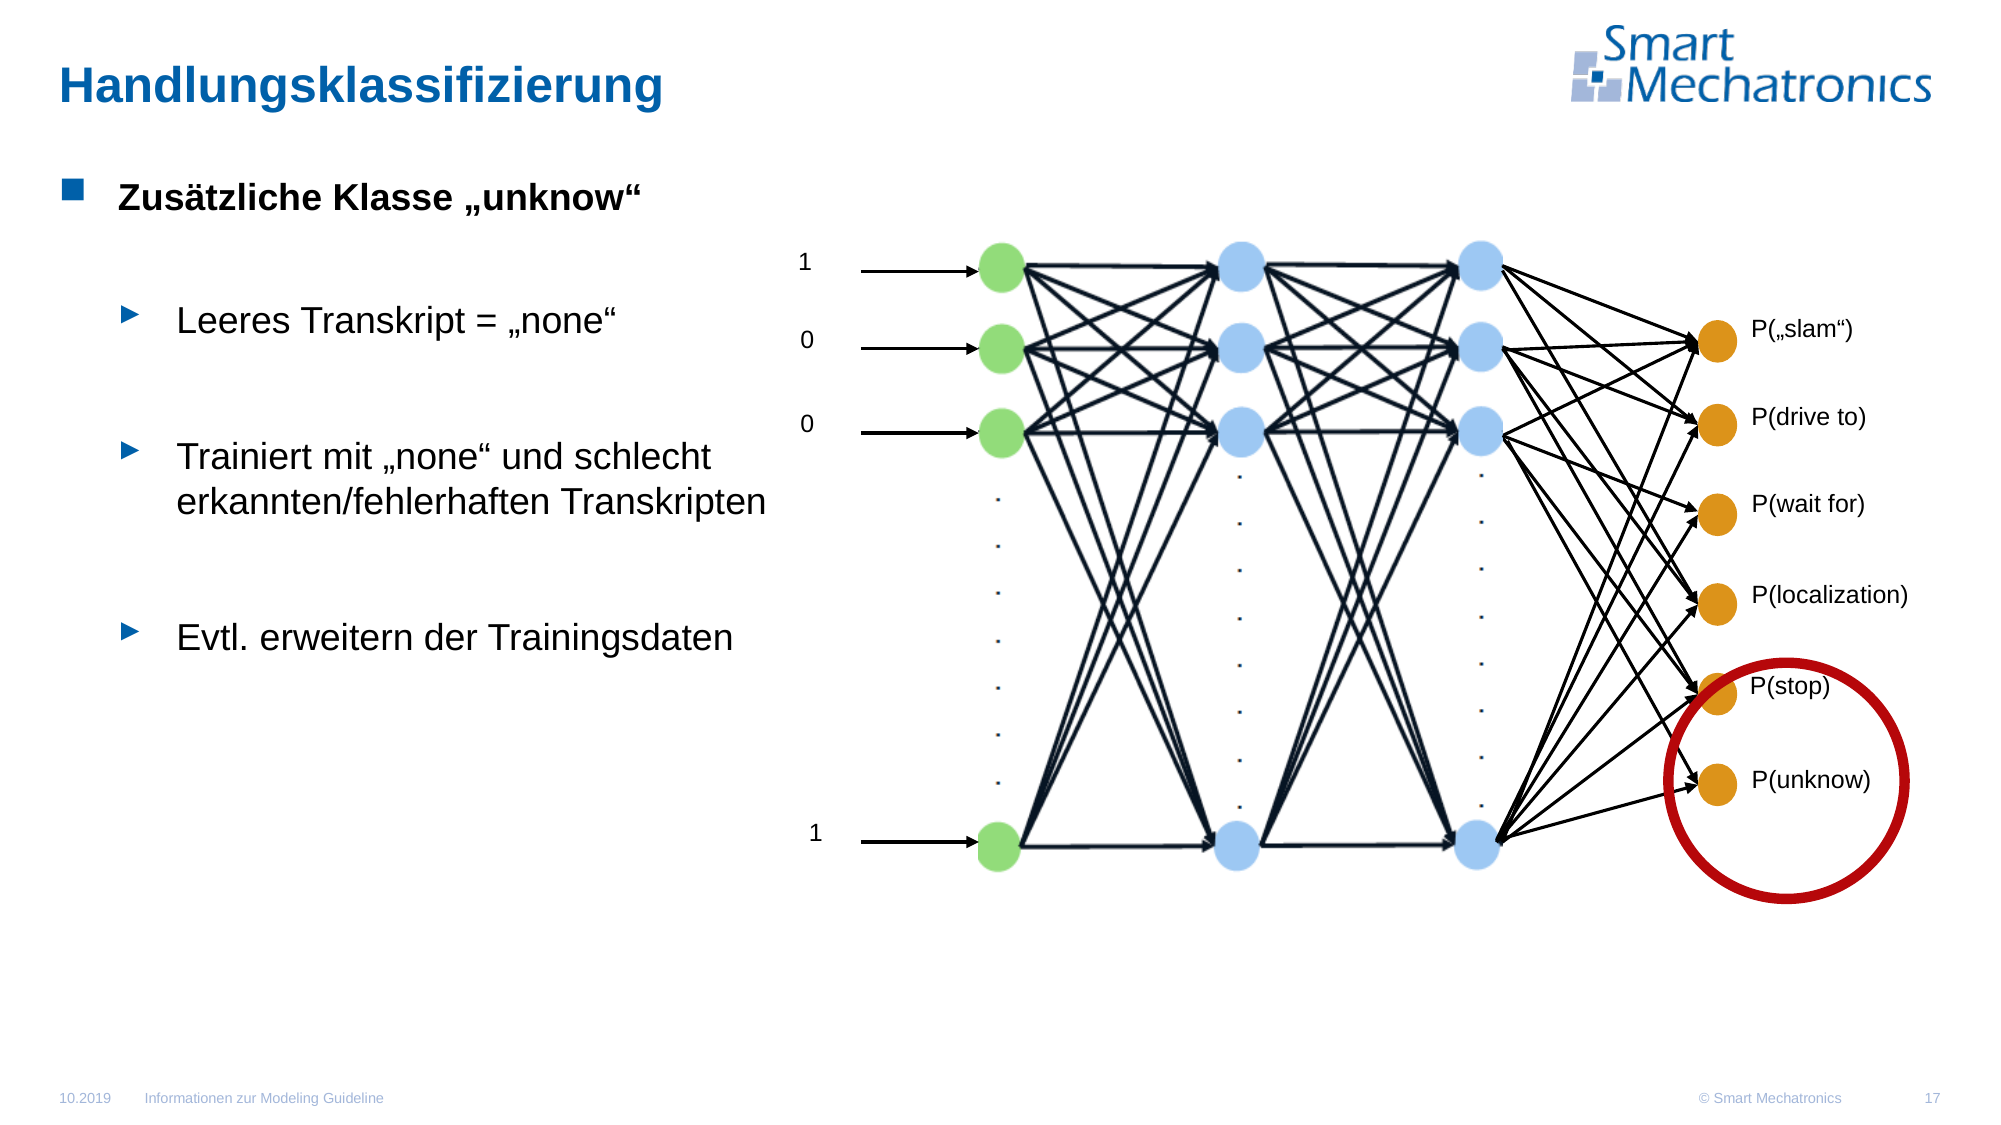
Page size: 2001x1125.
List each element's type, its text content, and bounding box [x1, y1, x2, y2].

footer Informationen zur Modeling Guideline [144, 1080, 967, 1116]
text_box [782, 232, 2000, 893]
list Zusätzliche Klasse „unknow“ Leeres Transkript = „none“ Trainiert mit „none“ und schlecht erkannten/fehlerhaften Transkripten Evtl. erweitern der Trainingsdaten [59, 172, 985, 1071]
slide_number 17 [1880, 1080, 1941, 1116]
title Handlungsklassifizierung [59, 42, 1557, 113]
slide_number 10.2019 [59, 1080, 141, 1116]
picture [1571, 25, 1931, 102]
